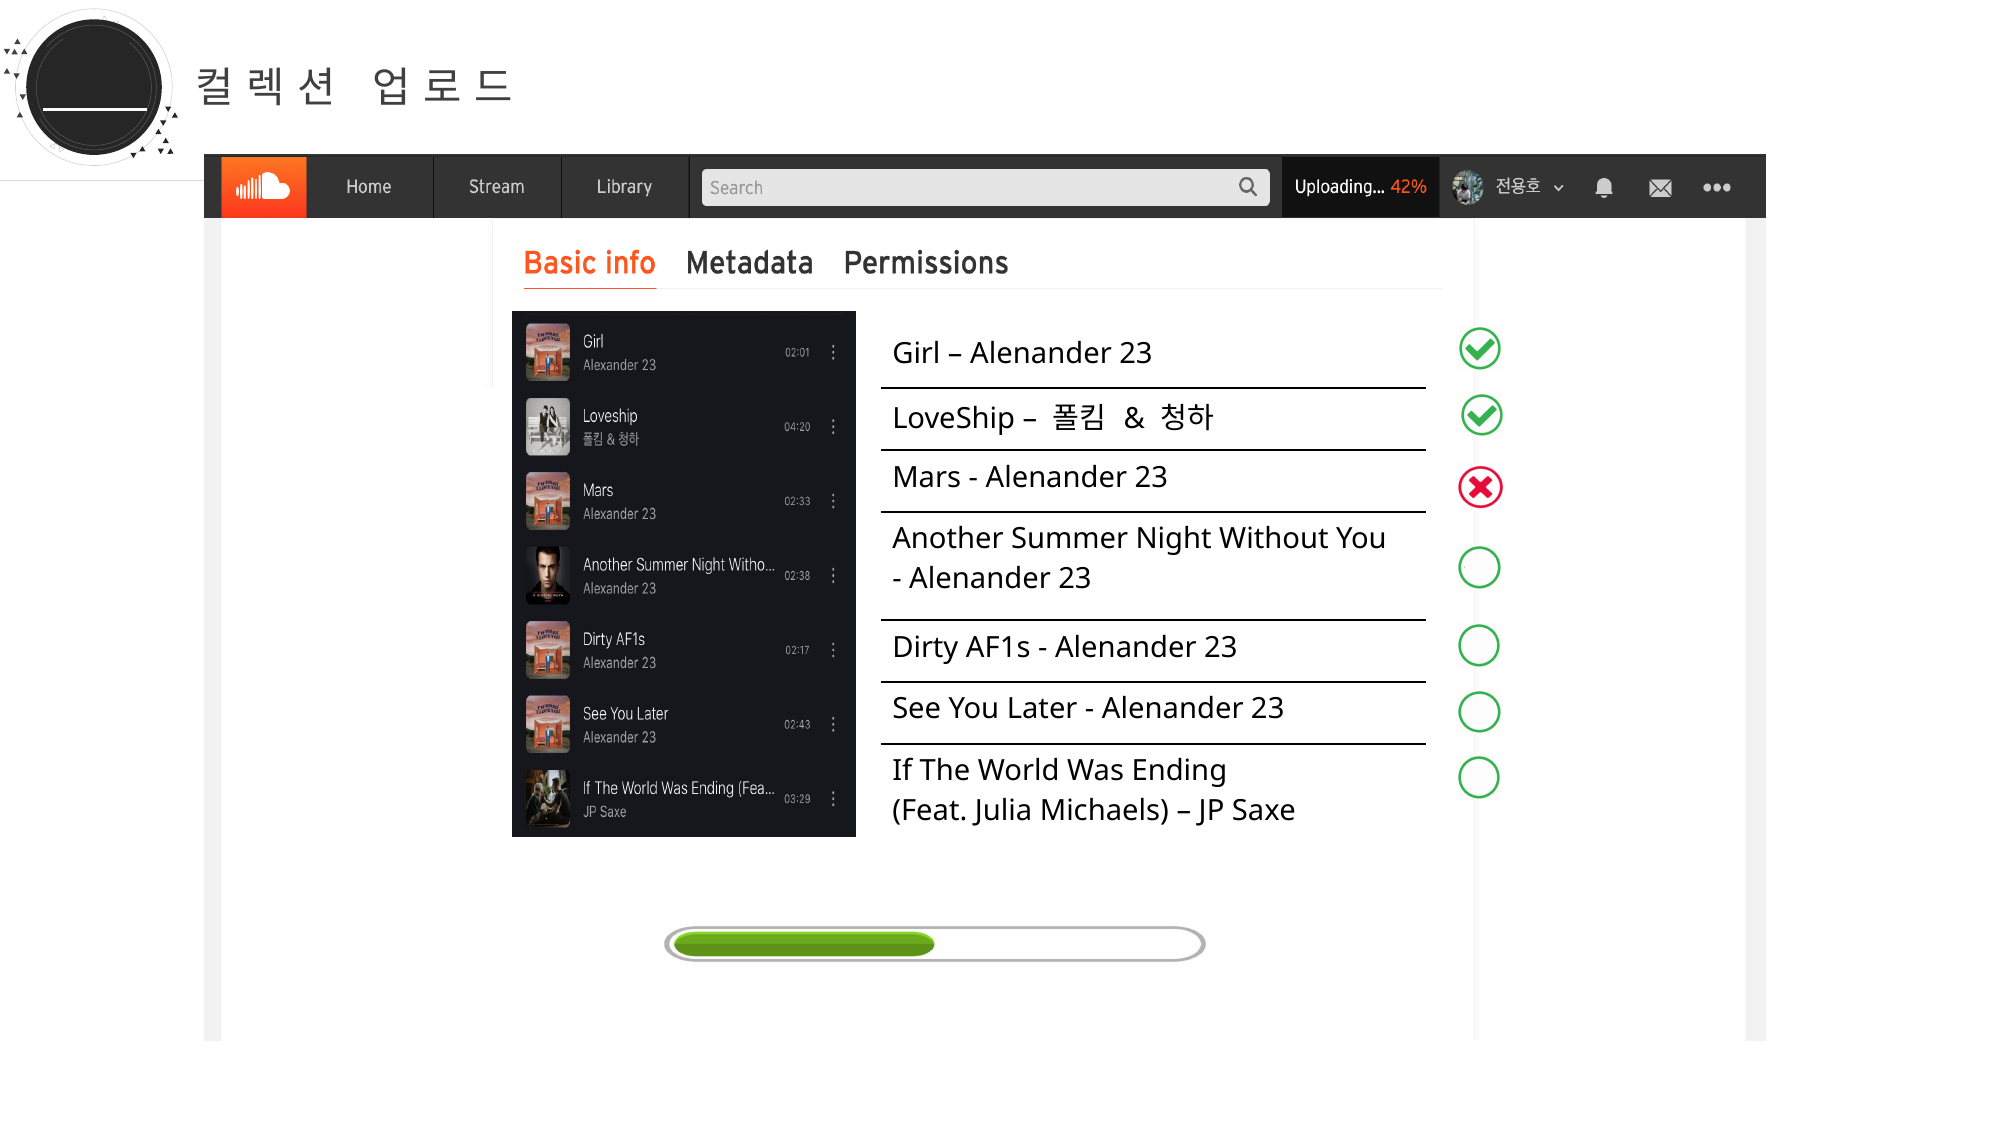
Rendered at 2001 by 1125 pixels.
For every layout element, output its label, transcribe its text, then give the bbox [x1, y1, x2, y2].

picture [204, 154, 1766, 1099]
title 컬렉션 업로드 [195, 19, 891, 159]
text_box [1455, 545, 1503, 800]
